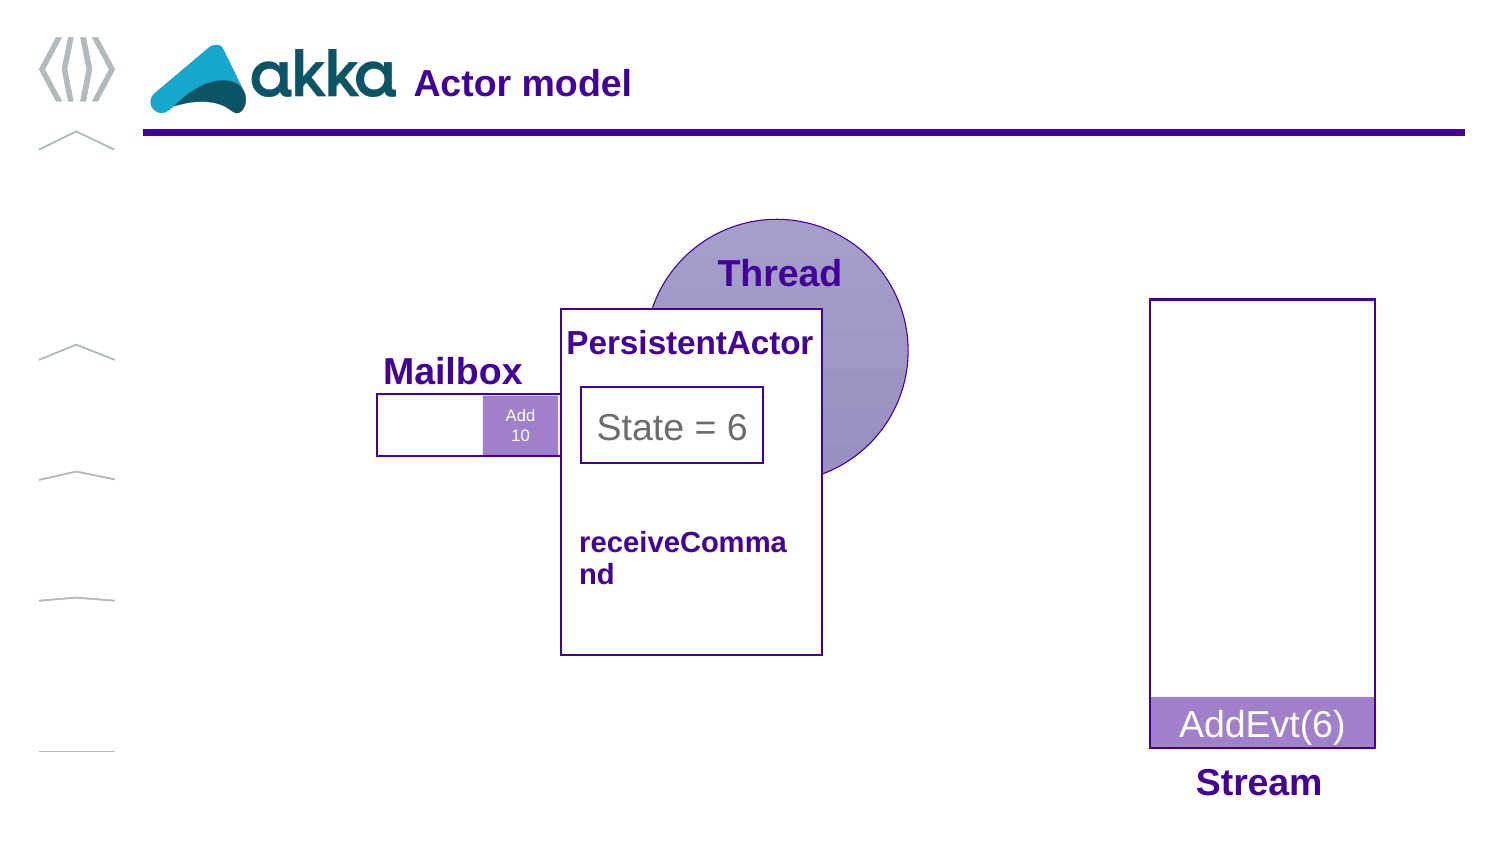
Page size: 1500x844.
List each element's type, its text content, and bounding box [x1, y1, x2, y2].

title Actor model [407, 49, 1500, 120]
text_box Stream [1189, 748, 1336, 819]
text_box PersistentActor [560, 308, 823, 380]
text_box [651, 218, 847, 308]
text_box [823, 246, 909, 475]
text_box State = 6 [580, 386, 764, 464]
text_box [1149, 298, 1376, 749]
text_box [560, 380, 823, 656]
picture [138, 24, 404, 134]
text_box AddEvt(6) [1149, 696, 1375, 748]
text_box [376, 393, 562, 457]
text_box Mailbox [377, 336, 639, 408]
text_box receiveCommand [573, 523, 794, 595]
text_box Thread [711, 239, 857, 311]
text_box Add 10 [482, 395, 559, 455]
